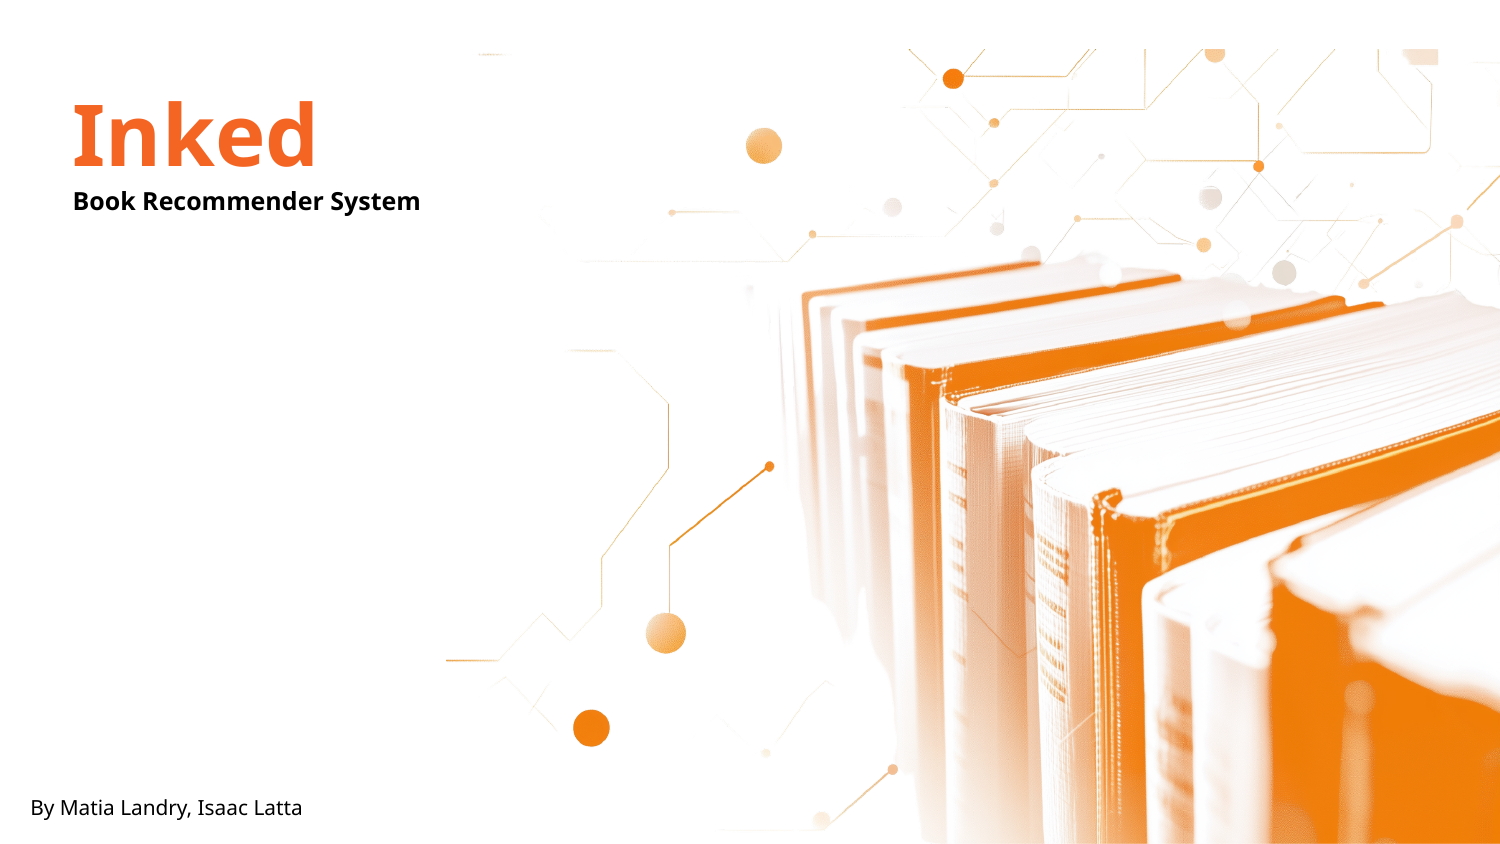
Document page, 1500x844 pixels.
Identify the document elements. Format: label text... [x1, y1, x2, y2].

picture [446, 49, 1500, 844]
text_box Book Recommender System [57, 170, 441, 249]
text_box Inked [57, 66, 441, 170]
text_box By Matia Landry, Isaac Latta [15, 779, 441, 838]
